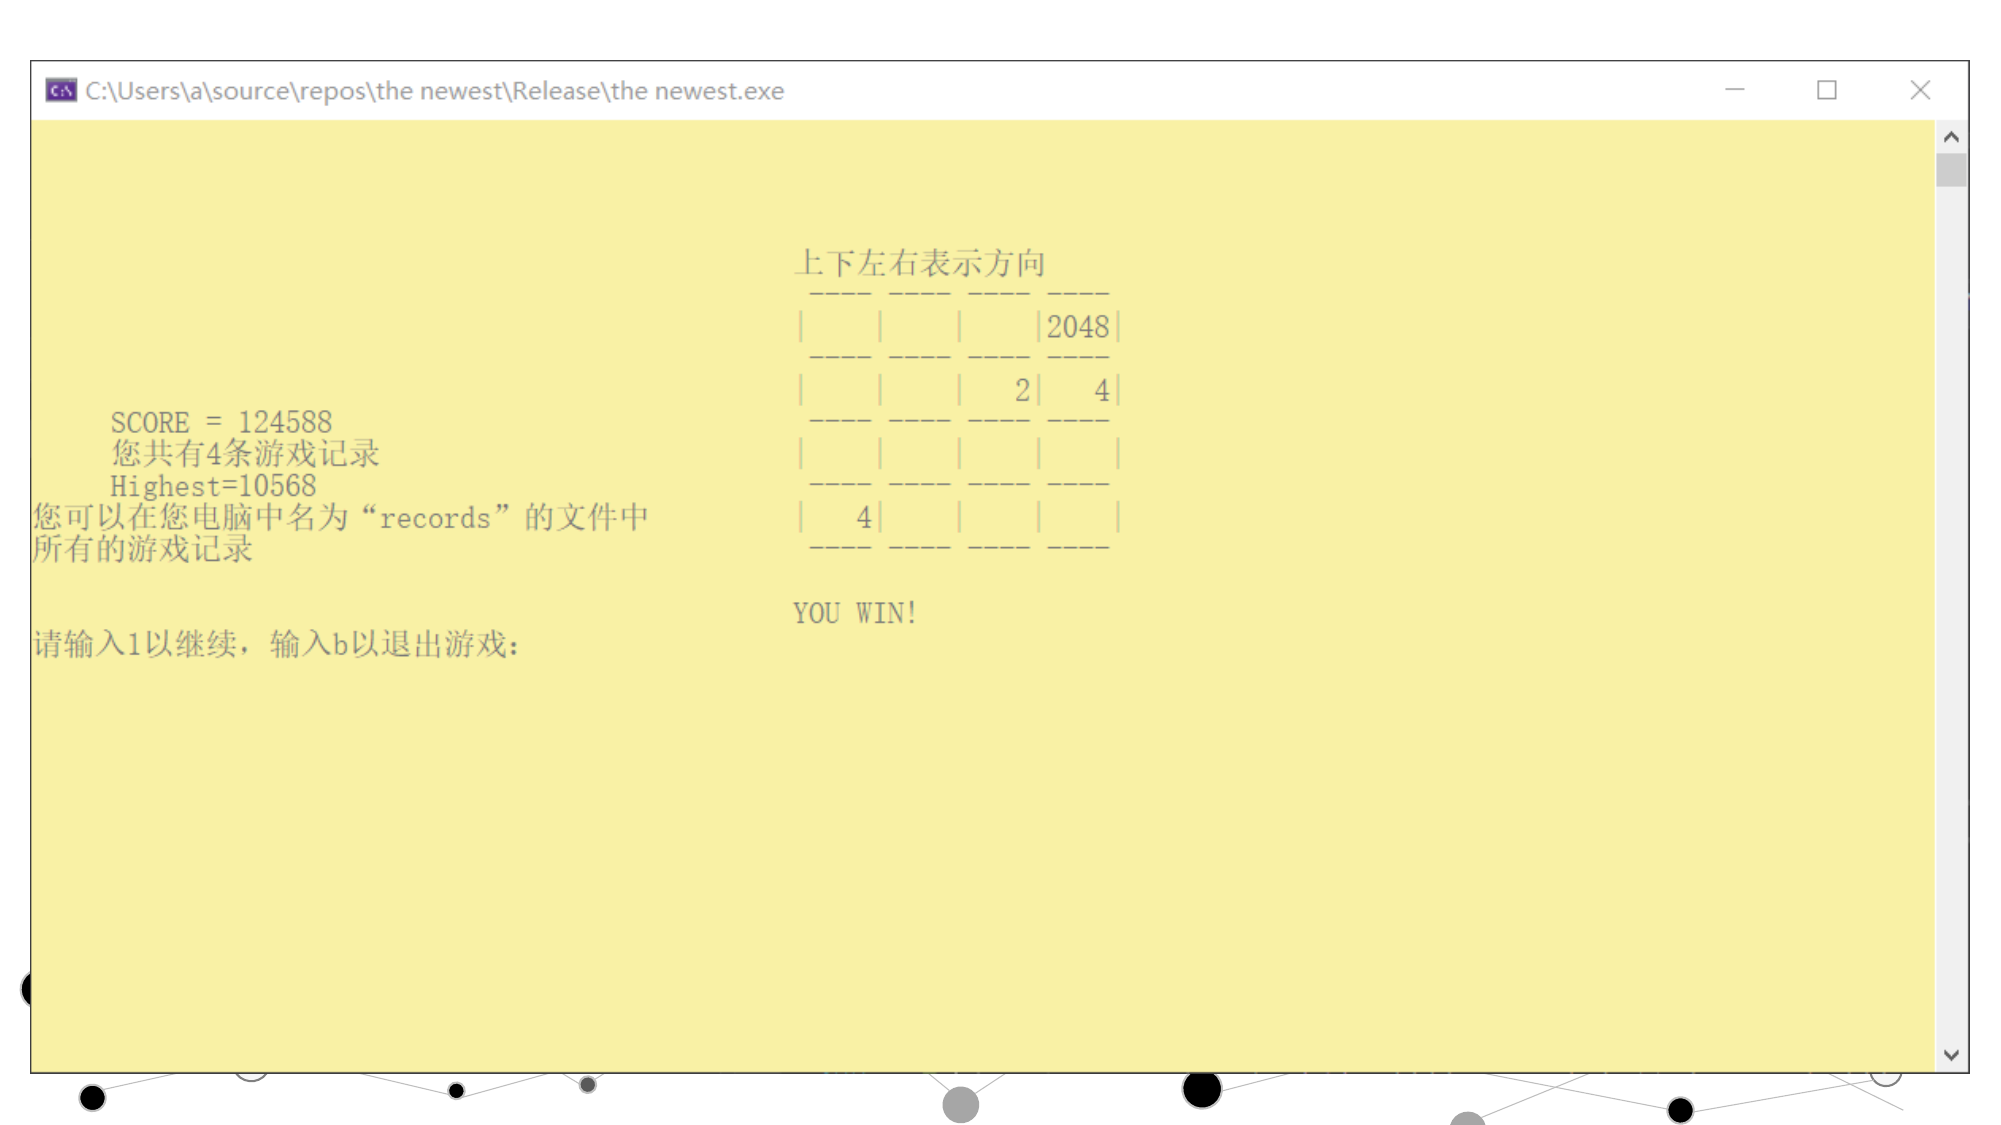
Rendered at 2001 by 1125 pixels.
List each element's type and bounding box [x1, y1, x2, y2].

text_box [78, 1074, 233, 1113]
text_box [1181, 1074, 1368, 1110]
text_box [808, 1074, 1130, 1125]
text_box [19, 971, 30, 1008]
picture [30, 60, 1970, 1074]
text_box [235, 1074, 776, 1101]
text_box [1393, 1074, 1904, 1125]
